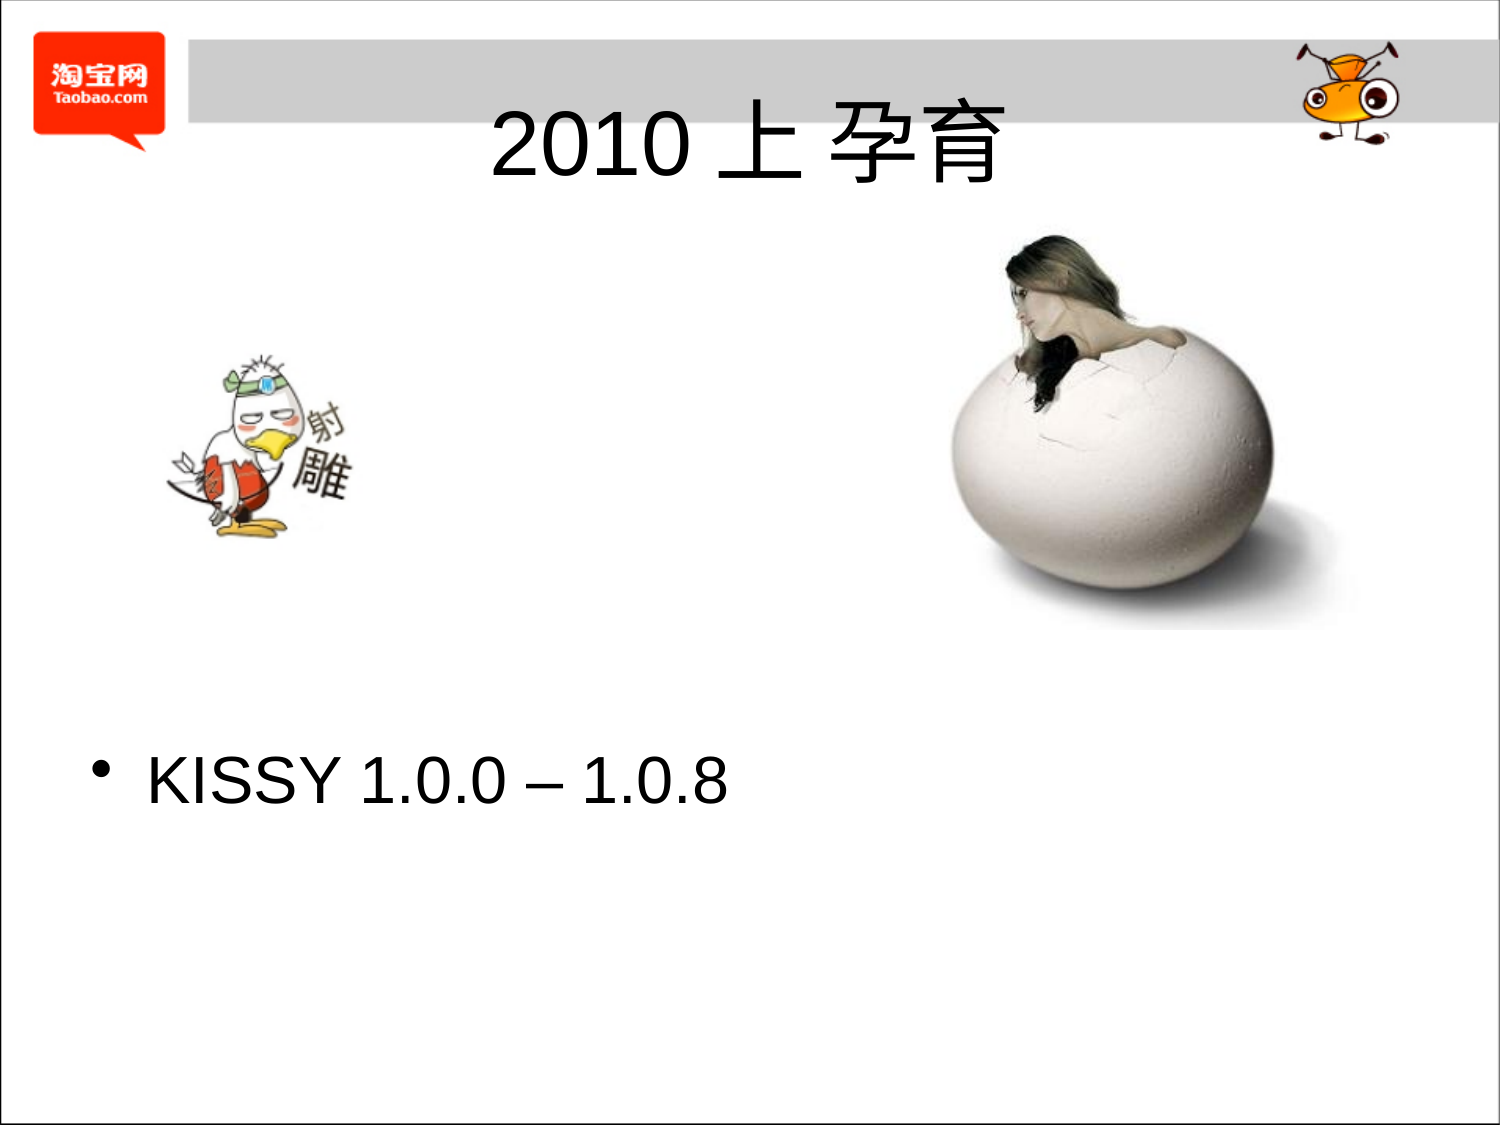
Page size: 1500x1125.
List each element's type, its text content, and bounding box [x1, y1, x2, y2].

picture [0, 0, 1500, 1125]
title 2010上 孕育 [74, 44, 1426, 233]
list KISSY 1.0.0 – 1.0.8 [74, 262, 1426, 1006]
